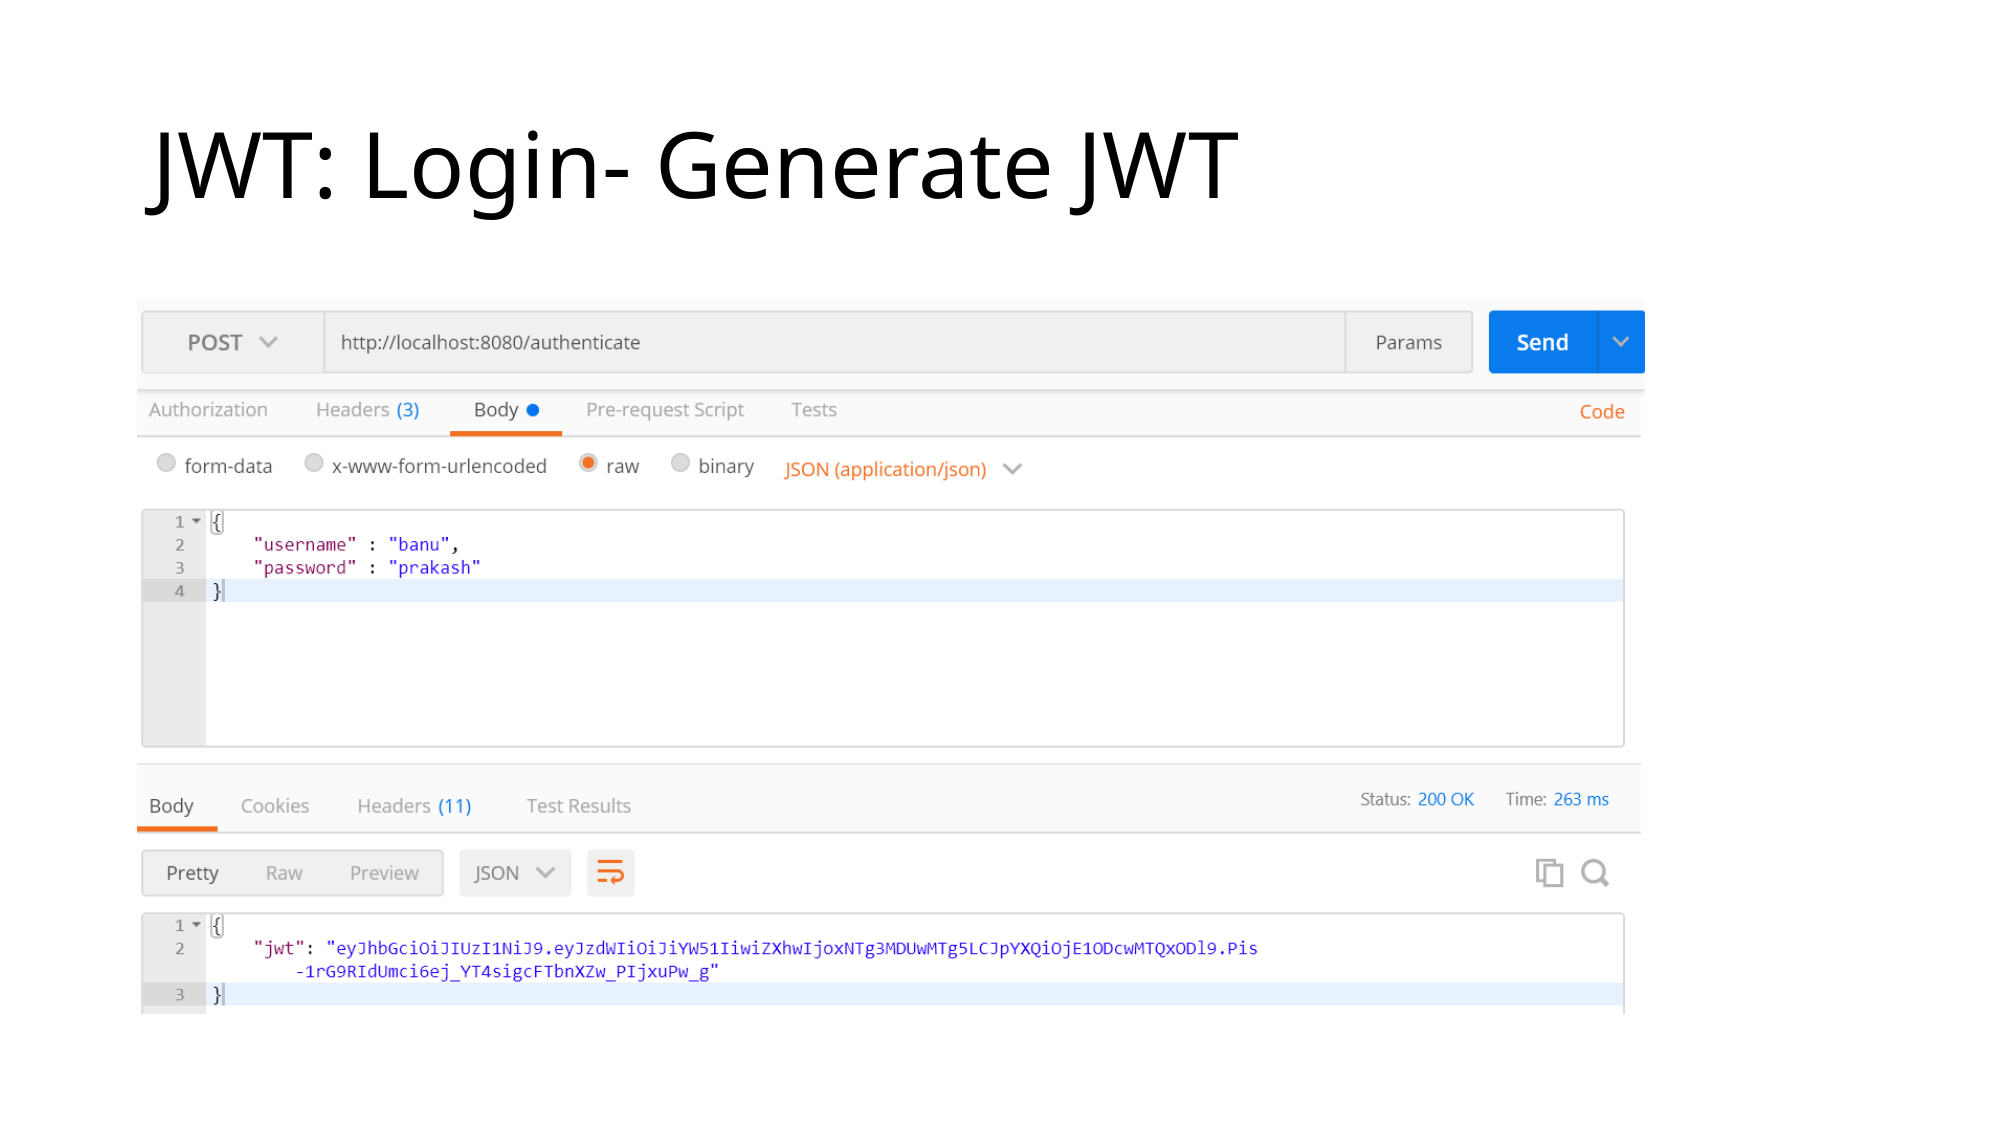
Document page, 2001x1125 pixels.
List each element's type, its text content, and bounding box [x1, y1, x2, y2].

title JWT: Login- Generate JWT [137, 59, 1863, 278]
picture [137, 299, 1645, 1014]
